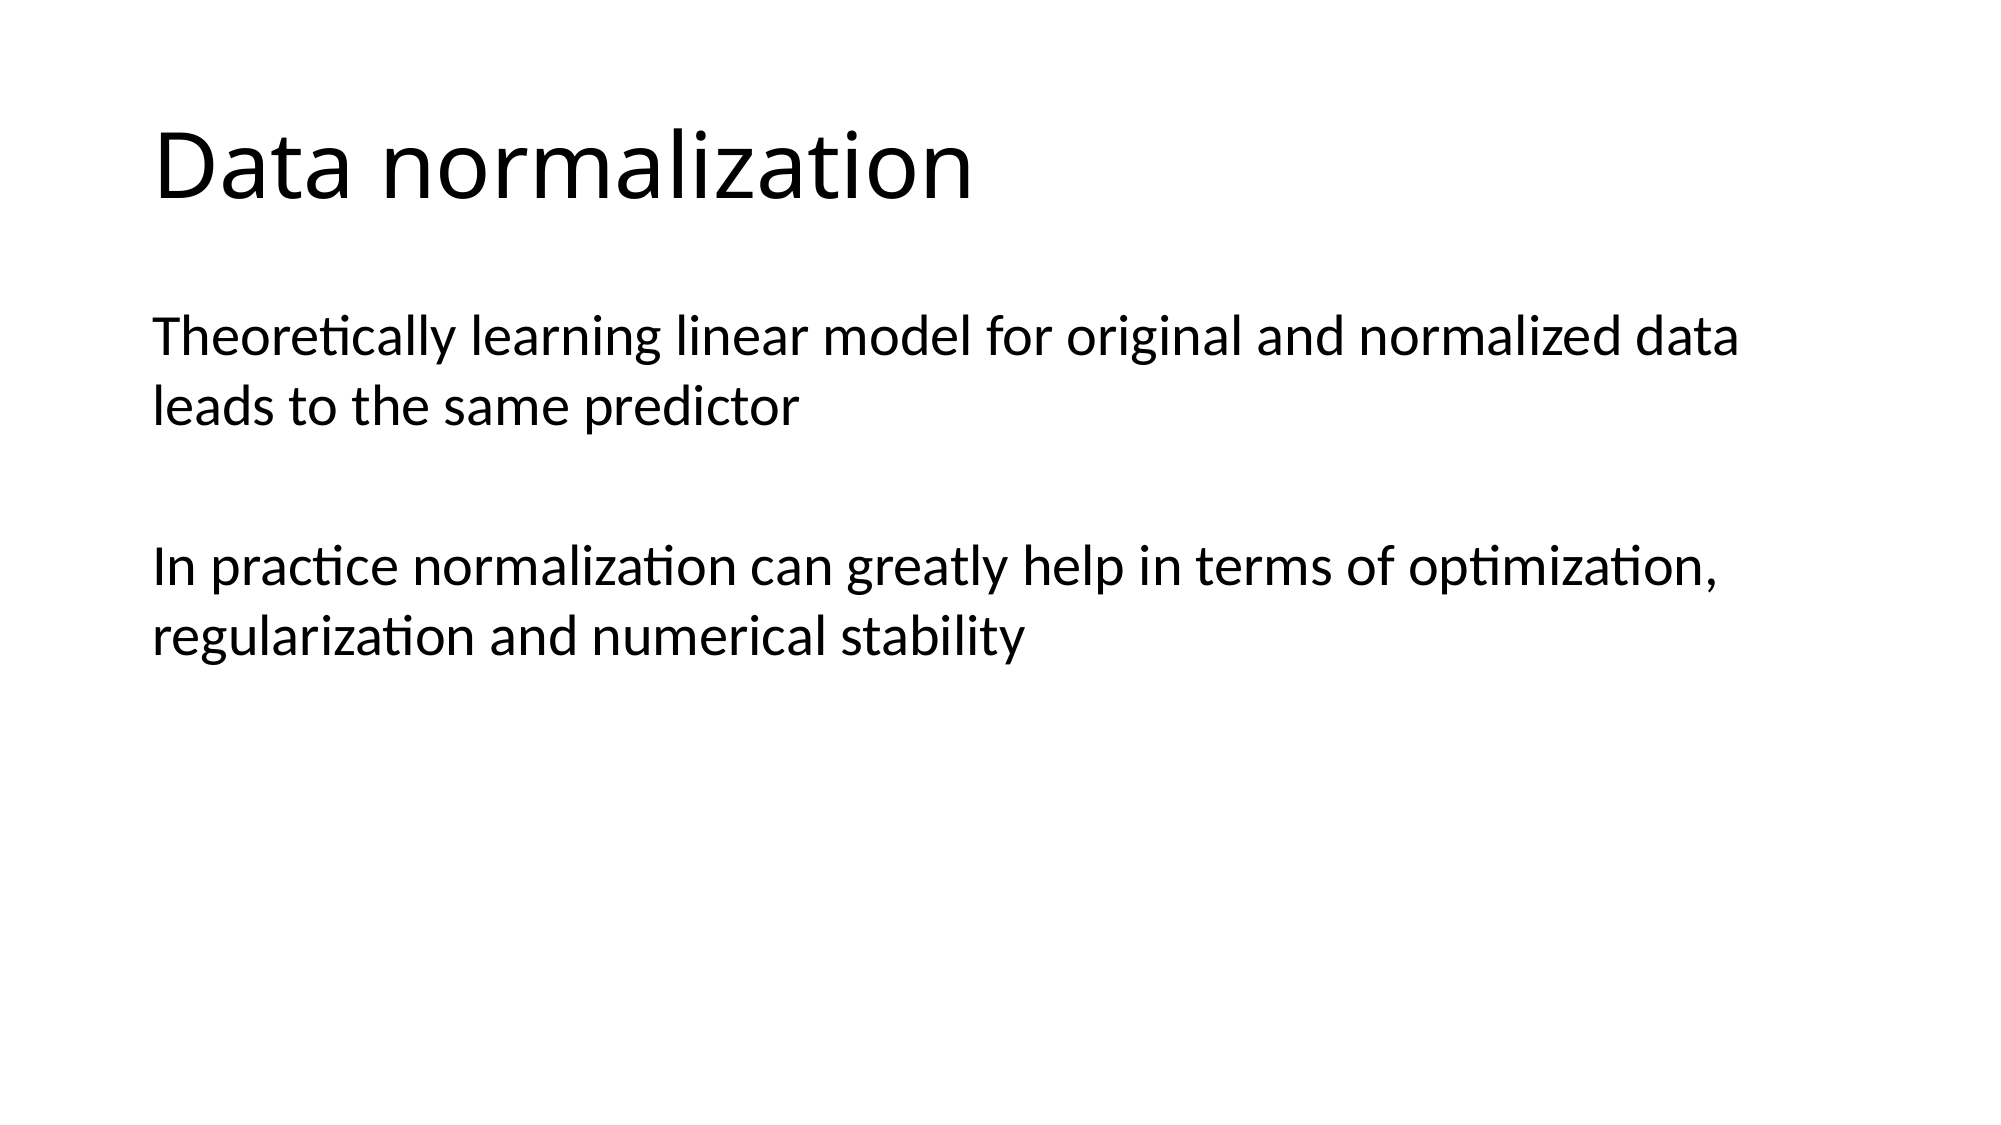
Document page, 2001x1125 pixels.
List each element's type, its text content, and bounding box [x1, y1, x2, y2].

title Data normalization [137, 59, 1863, 278]
text_box In practice normalization can greatly help in terms of optimization, regularization and numerical stability [137, 519, 1874, 675]
text_box Theoretically learning linear model for original and normalized data leads to the same predictor [137, 289, 1874, 445]
